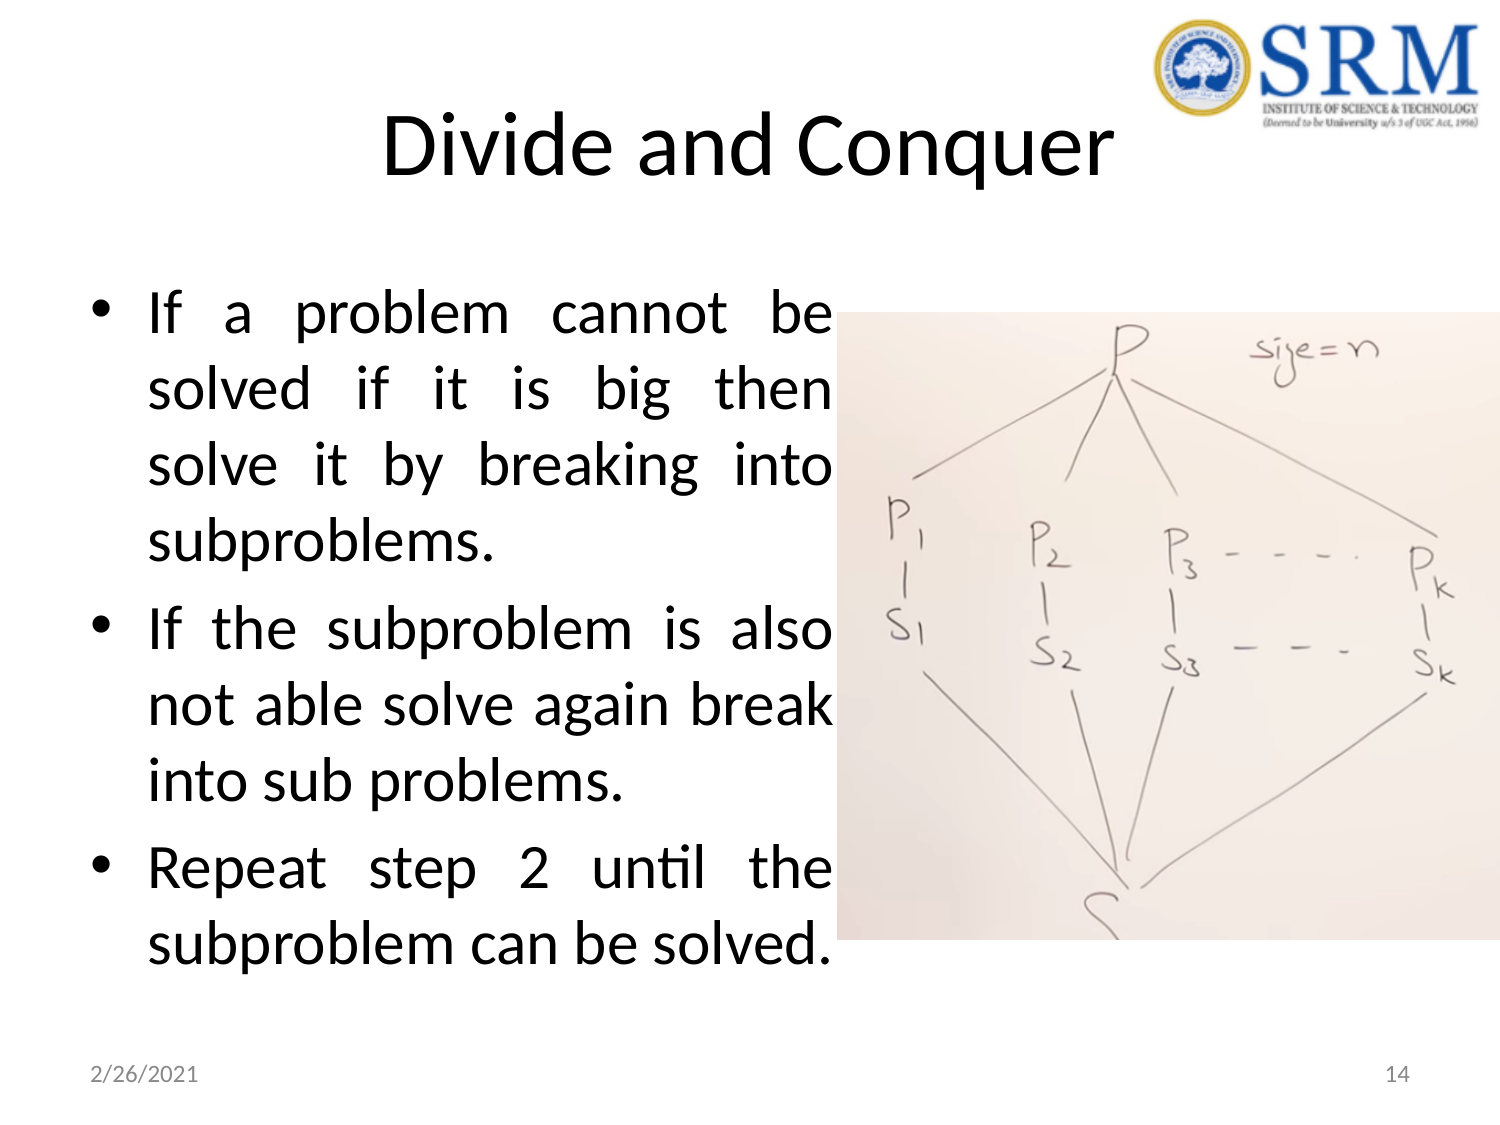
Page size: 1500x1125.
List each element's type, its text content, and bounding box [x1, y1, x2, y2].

list If a problem cannot be solved if it is big then solve it by breaking into subproblems. If the subproblem is also not able solve again break into sub problems. Repeat step 2 until the subproblem can be solved. [75, 262, 850, 1005]
title Divide and Conquer [75, 45, 1425, 233]
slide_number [75, 1042, 425, 1103]
picture [837, 312, 1500, 940]
slide_number ‹#› [1074, 1042, 1425, 1103]
picture [1151, 0, 1500, 151]
